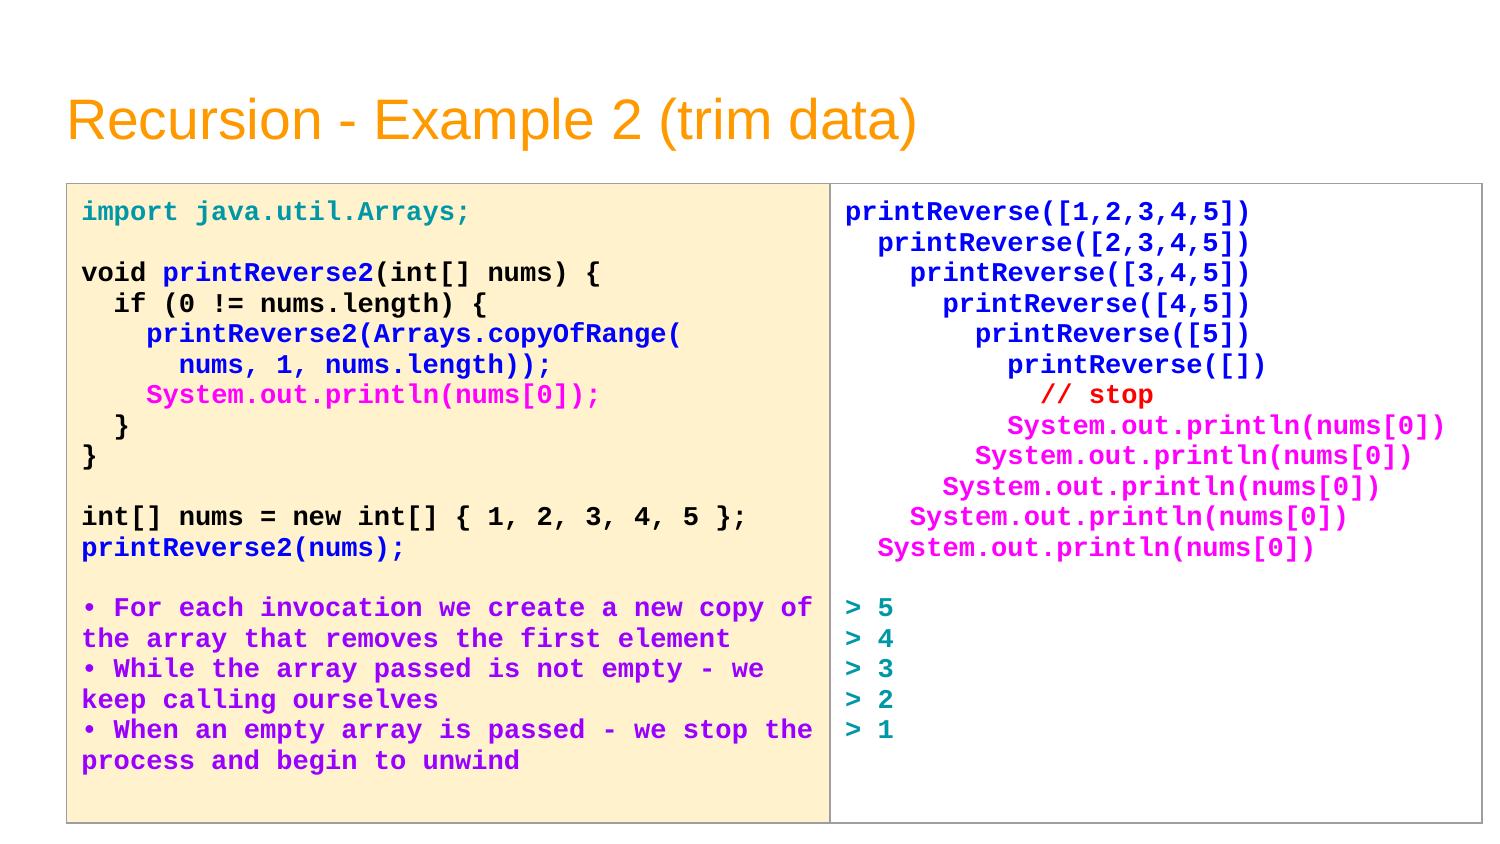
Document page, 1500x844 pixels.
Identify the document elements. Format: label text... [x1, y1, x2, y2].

table_header printReverse([1,2,3,4,5]) printReverse([2,3,4,5]) printReverse([3,4,5]) printReverse([4,5]) printReverse([5]) printReverse([]) // stop System.out.println(nums[0]) System.out.println(nums[0]) System.out.println(nums[0]) System.out.println(nums[0]) System.out.println(nums[0]) > 5 > 4 > 3 > 2 > 1 [831, 184, 1481, 822]
title Recursion - Example 2 (trim data) [51, 72, 1449, 167]
table_header import java.util.Arrays; void printReverse2(int[] nums) { if (0 != nums.length) { printReverse2(Arrays.copyOfRange( nums, 1, nums.length)); System.out.println(nums[0]); } } int[] nums = new int[] { 1, 2, 3, 4, 5 }; printReverse2(nums); • For each invocation we create a new copy of the array that removes the first element • While the array passed is not empty - we keep calling ourselves • When an empty array is passed - we stop the process and begin to unwind [67, 184, 829, 822]
